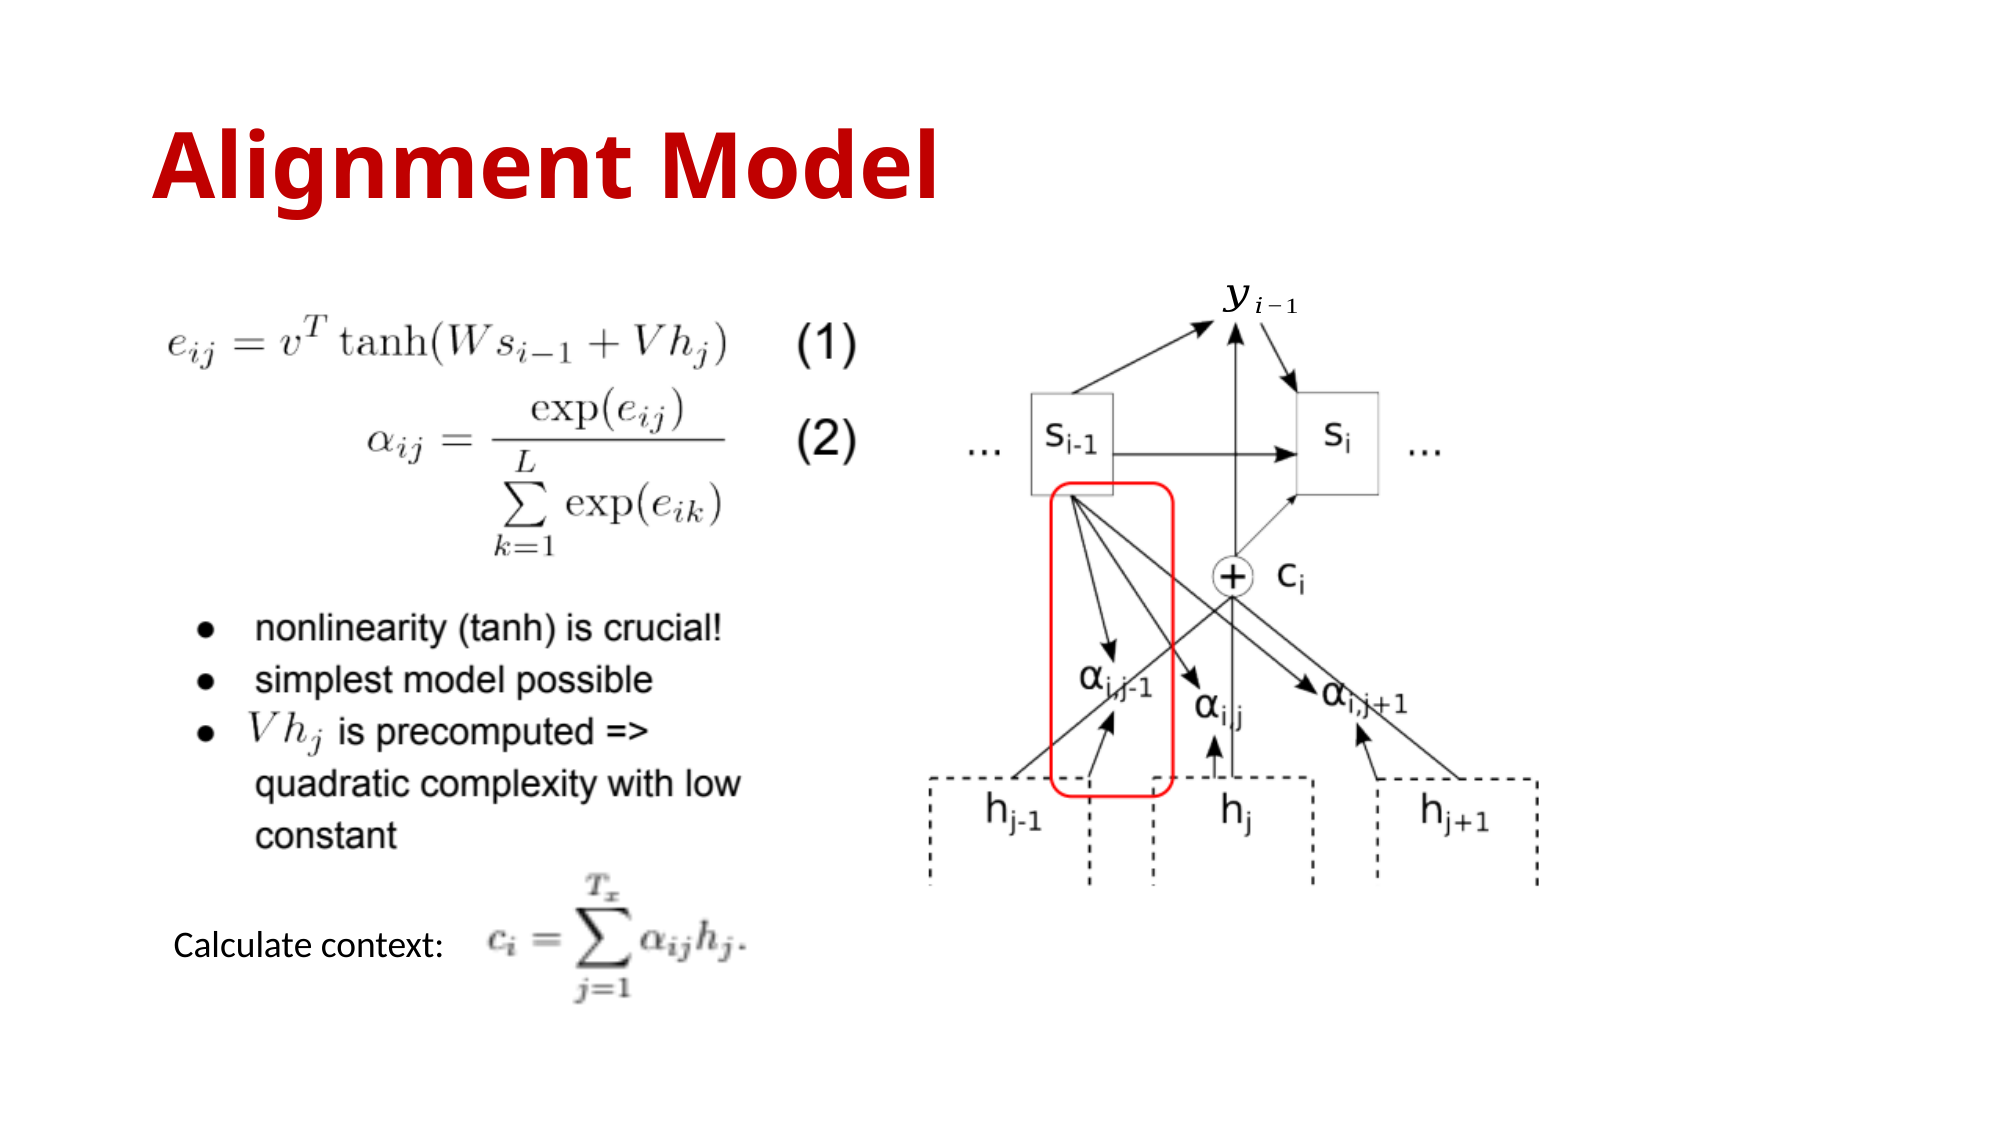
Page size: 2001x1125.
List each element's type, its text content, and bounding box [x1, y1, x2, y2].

title Alignment Model [137, 59, 1863, 278]
text_box Calculate context: [158, 912, 466, 973]
picture [158, 274, 1561, 1005]
